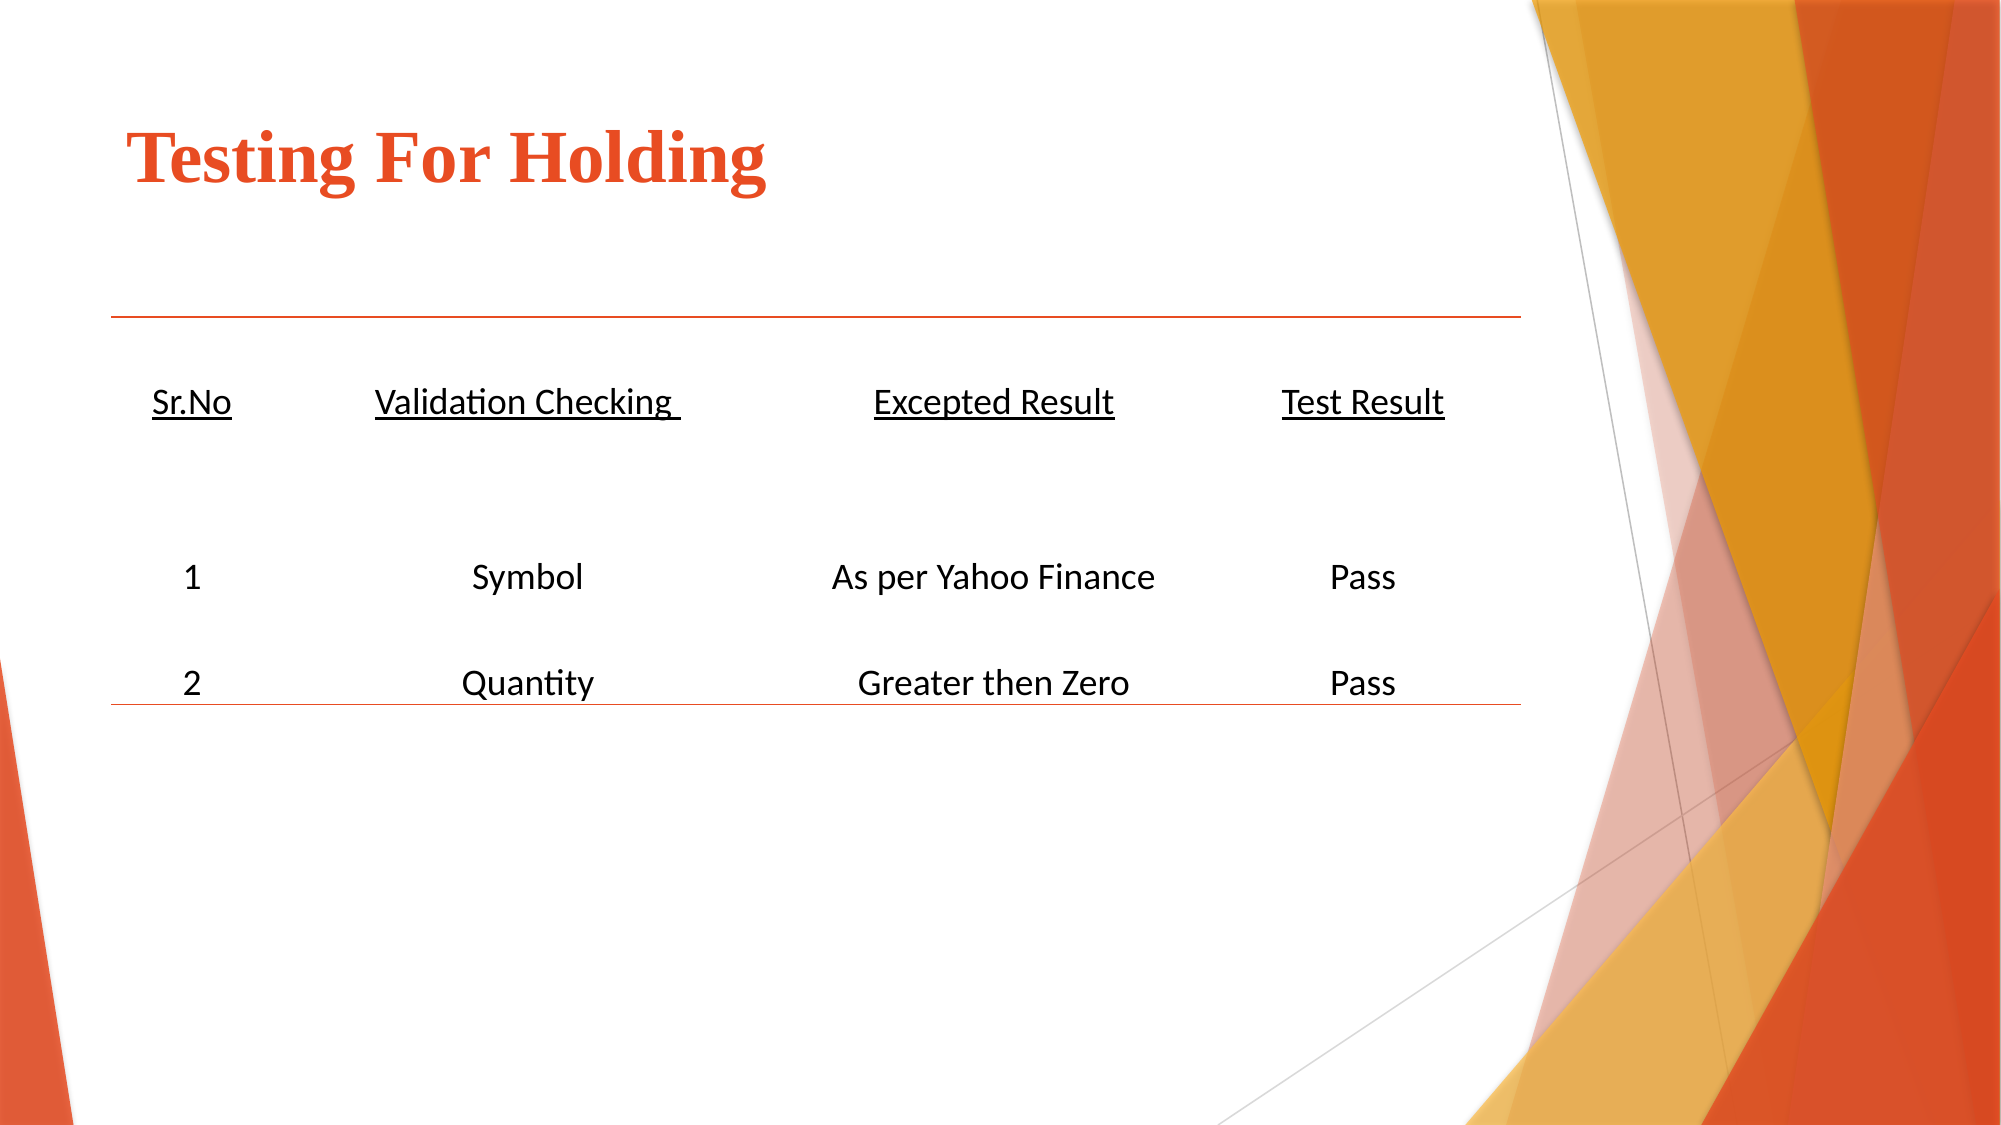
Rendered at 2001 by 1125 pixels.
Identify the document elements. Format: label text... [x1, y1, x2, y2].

table_header Excepted Result [783, 318, 1205, 493]
title Testing For Holding [111, 99, 1522, 317]
table_header Sr.No [111, 318, 273, 493]
table_cell 1 [111, 493, 273, 599]
table_header Test Result [1205, 318, 1521, 493]
table_cell As per Yahoo Finance [783, 493, 1205, 599]
table_cell Pass [1205, 599, 1521, 704]
table_cell Symbol [273, 493, 783, 599]
table_cell Pass [1205, 493, 1521, 599]
table_cell 2 [111, 599, 273, 704]
table_cell Greater then Zero [783, 599, 1205, 704]
table_cell Quantity [273, 599, 783, 704]
table_header Validation Checking [273, 318, 783, 493]
